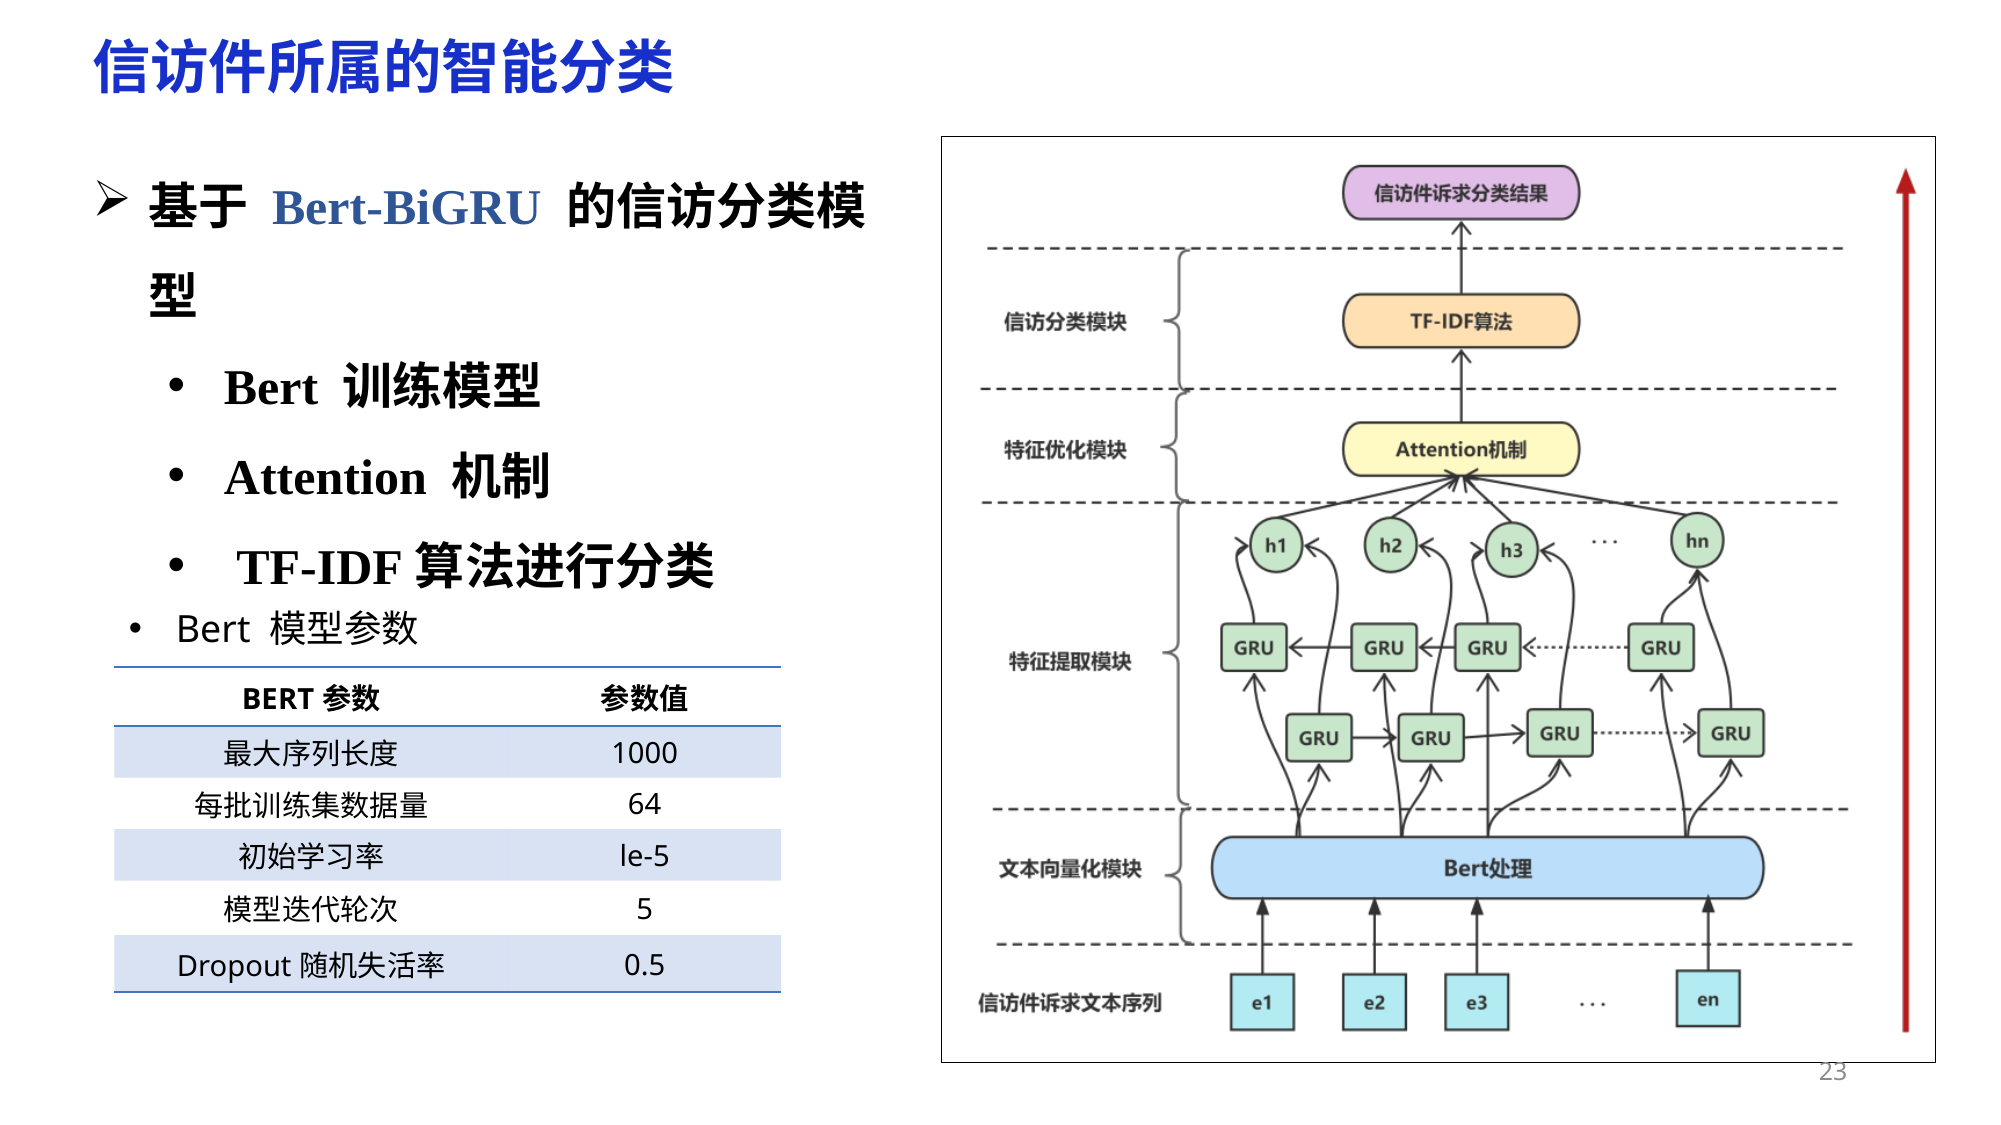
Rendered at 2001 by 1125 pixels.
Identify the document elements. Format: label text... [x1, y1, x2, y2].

slide_number 23 [1412, 1062, 1863, 1103]
table_cell Dropout随机失活率 [114, 935, 508, 991]
table_cell 5 [508, 881, 781, 935]
table_cell 每批训练集数据量 [114, 778, 508, 829]
text_box 信访件所属的智能分类 [77, 23, 1238, 108]
table_header 参数值 [508, 668, 781, 725]
table_cell 1000 [508, 727, 781, 778]
text_box 基于 Bert-BiGRU 的信访分类模型 Bert 训练模型 Attention 机制 TF-IDF算法进行分类 [77, 136, 912, 602]
picture [941, 136, 1936, 1062]
table_cell 64 [508, 778, 781, 829]
text_box Bert 模型参数 [114, 597, 511, 658]
table_cell le-5 [508, 829, 781, 881]
table_header BERT参数 [114, 668, 508, 725]
table_cell 初始学习率 [114, 829, 508, 881]
table_cell 最大序列长度 [114, 727, 508, 778]
table_cell 模型迭代轮次 [114, 881, 508, 935]
table_cell 0.5 [508, 935, 781, 991]
